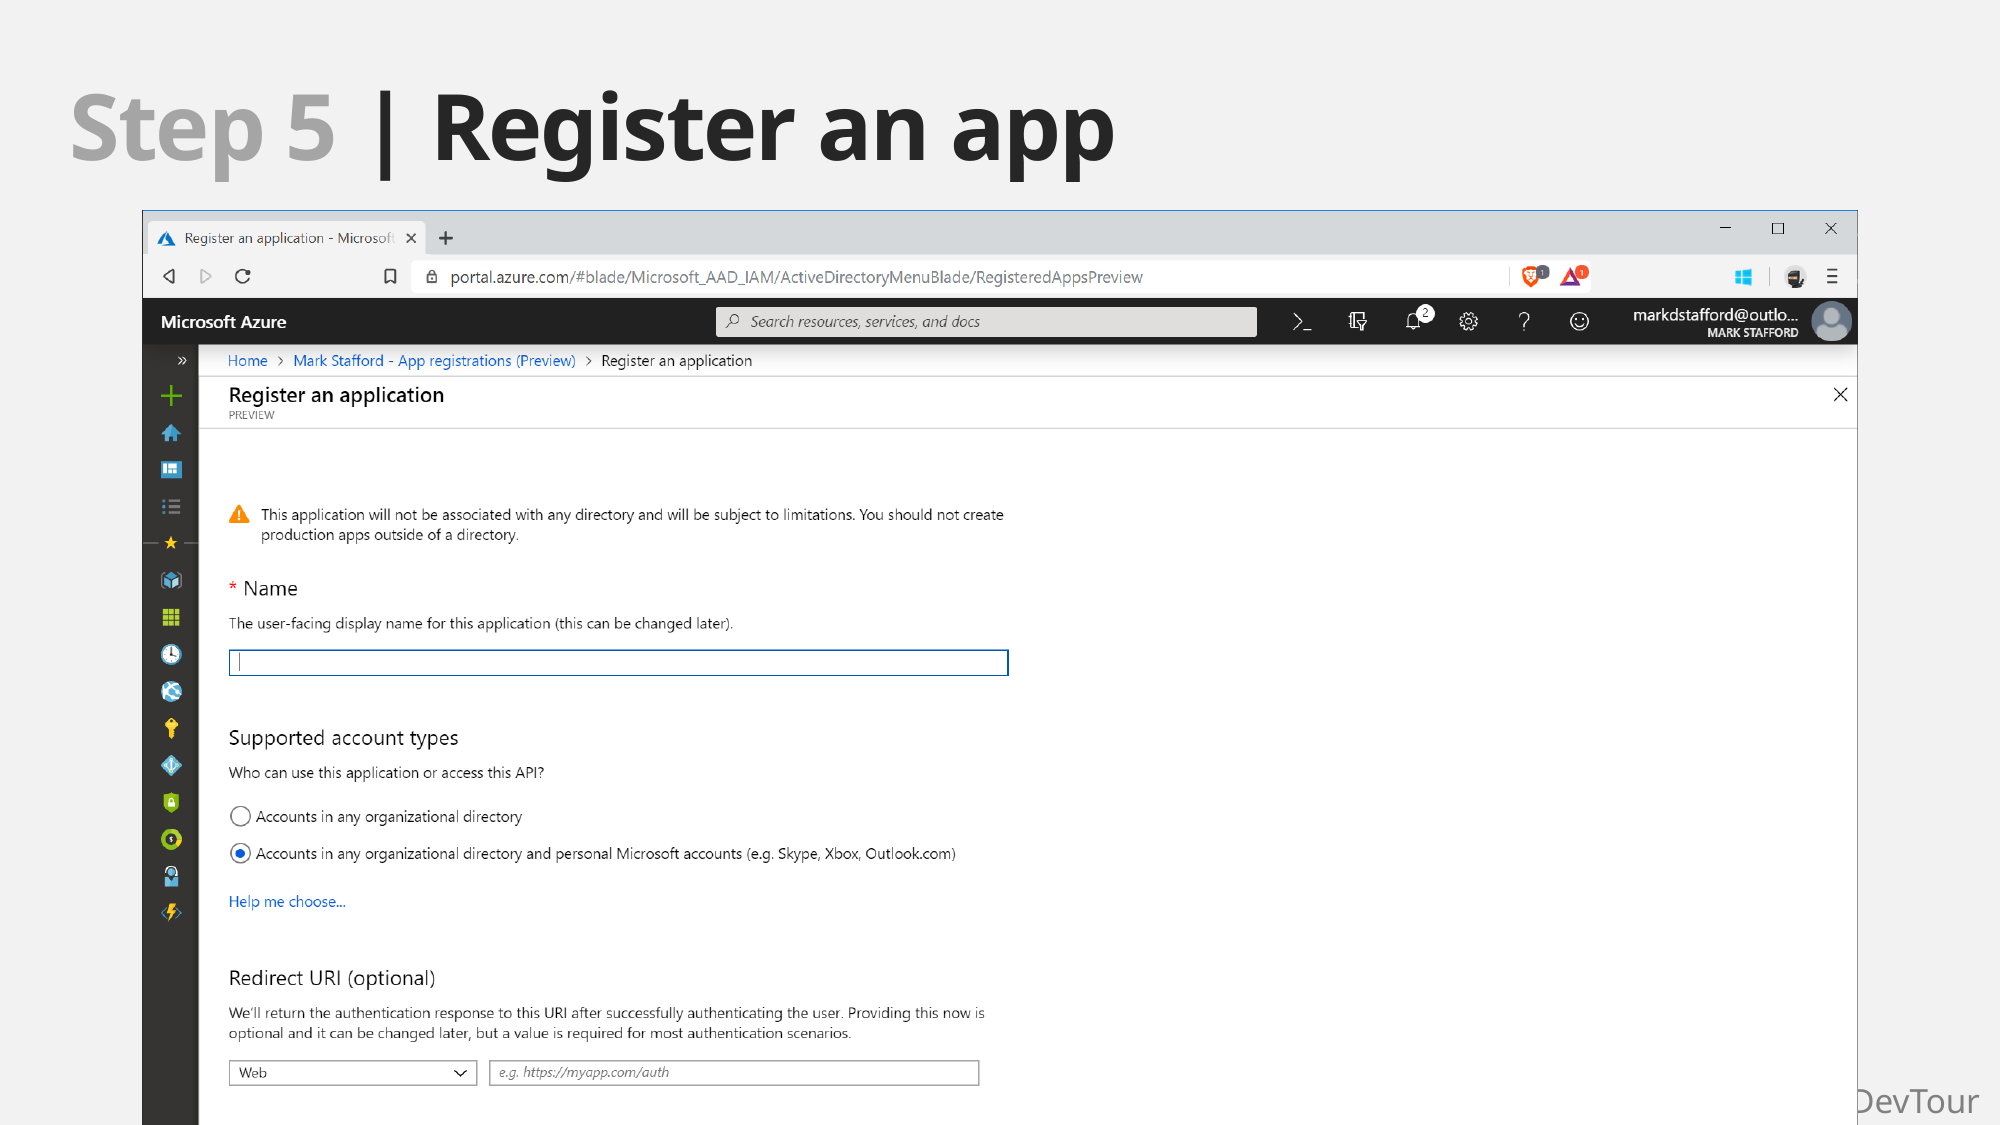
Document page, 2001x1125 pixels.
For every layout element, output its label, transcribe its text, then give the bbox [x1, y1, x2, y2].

picture [142, 210, 1858, 1125]
title Step 5 | Register an app [55, 53, 1945, 209]
